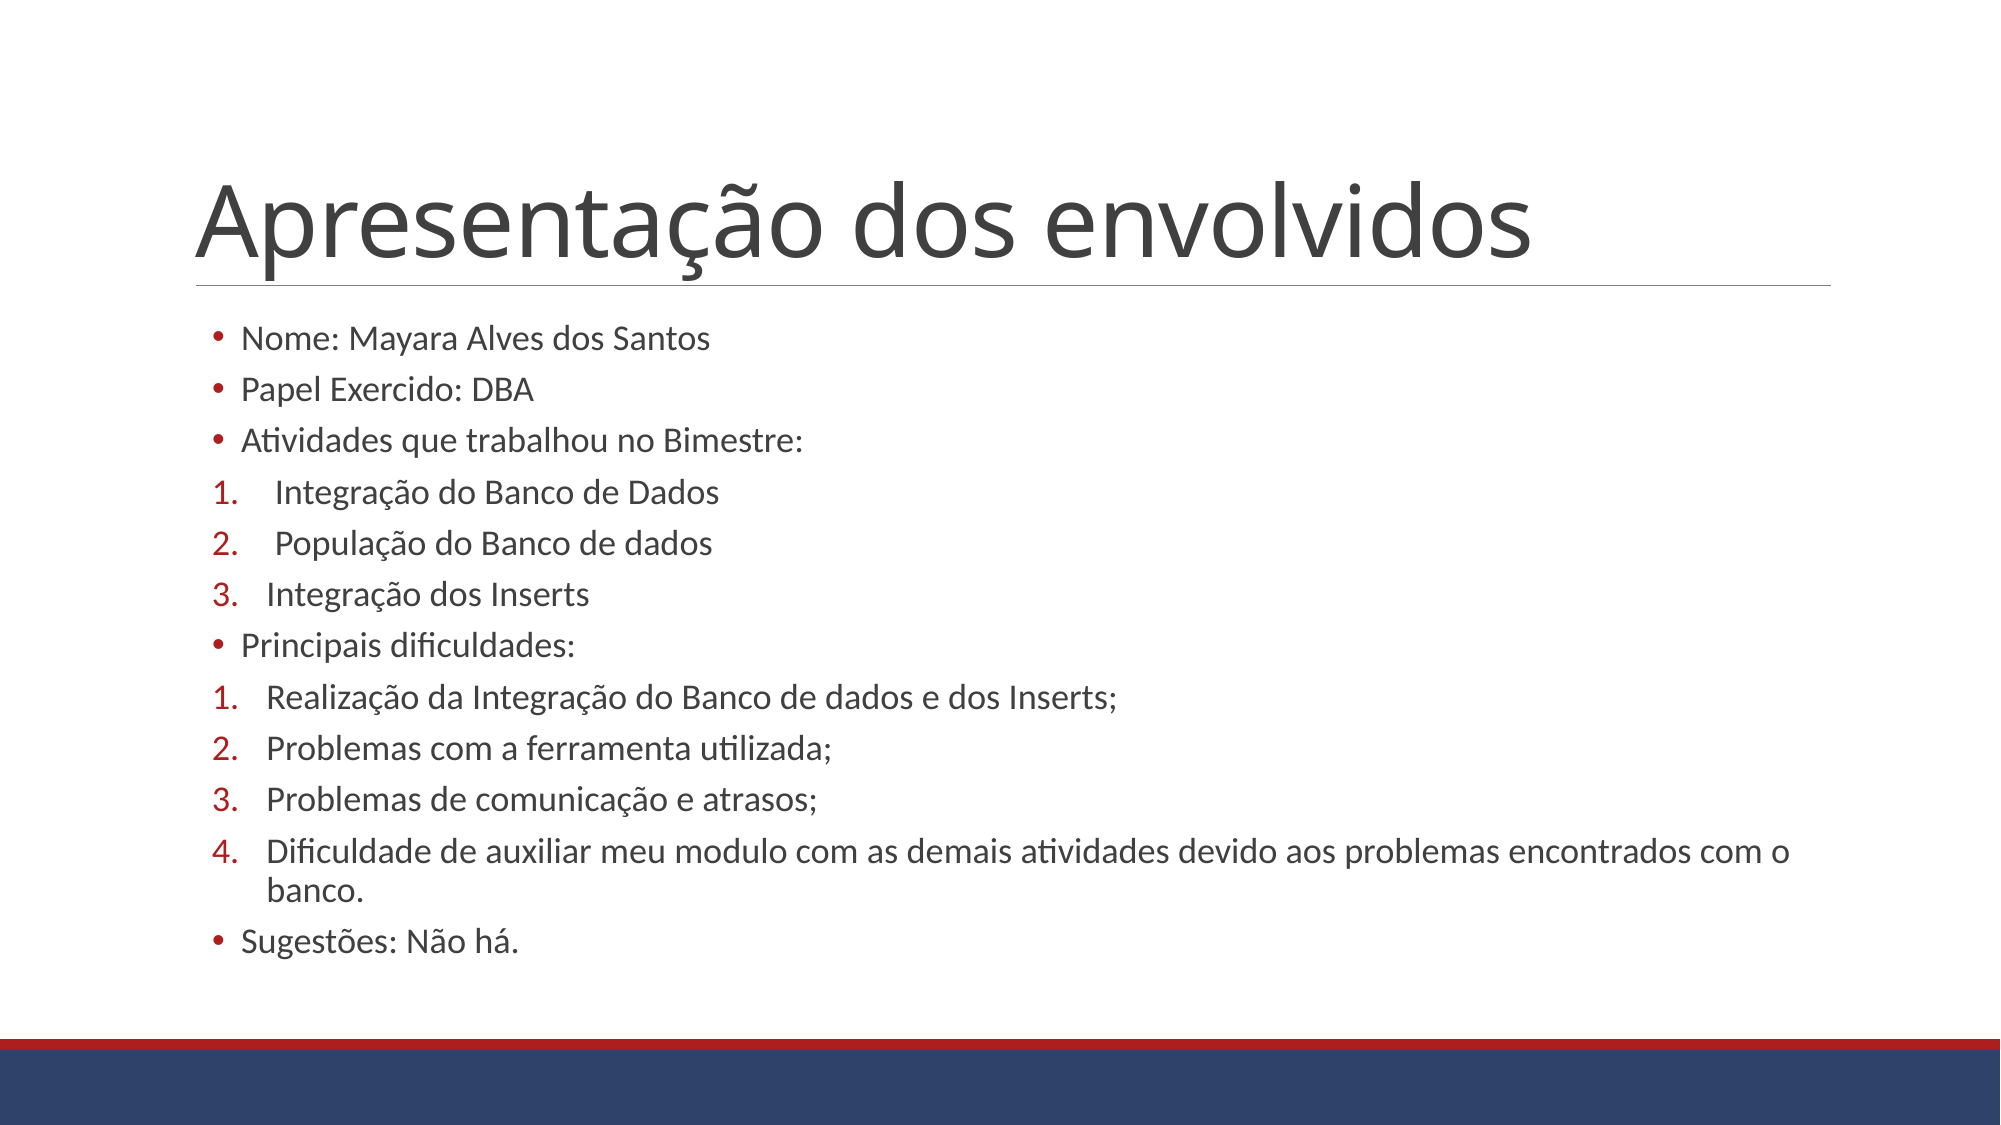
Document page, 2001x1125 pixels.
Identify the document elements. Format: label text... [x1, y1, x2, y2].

list Nome: Mayara Alves dos Santos Papel Exercido: DBA Atividades que trabalhou no Bimestre: Integração do Banco de Dados População do Banco de dados Integração dos Inserts Principais dificuldades: Realização da Integração do Banco de dados e dos Inserts; Problemas com a ferramenta utilizada; Problemas de comunicação e atrasos; Dificuldade de auxiliar meu modulo com as demais atividades devido aos problemas encontrados com o banco. Sugestões: Não há. [180, 311, 1830, 972]
title Apresentação dos envolvidos [180, 47, 1830, 285]
